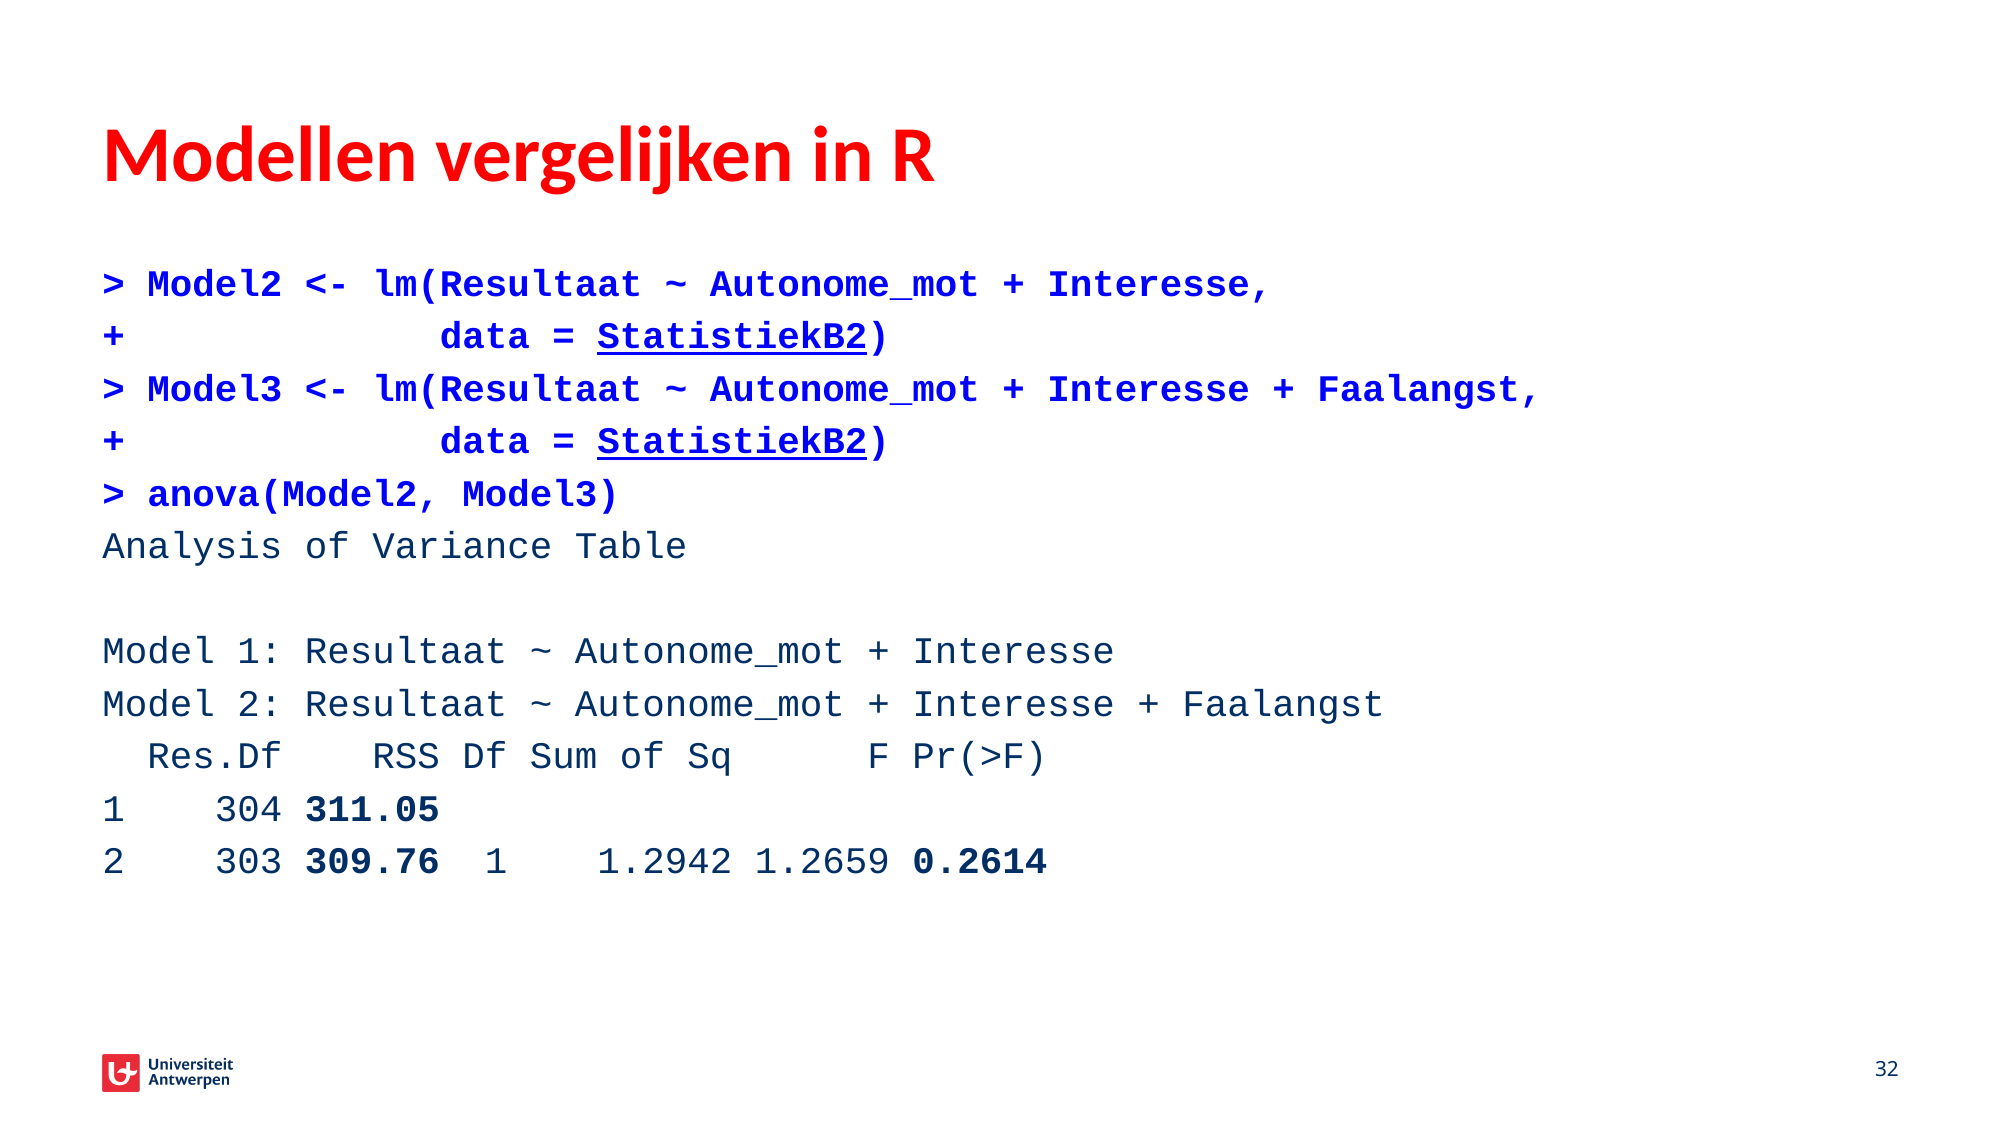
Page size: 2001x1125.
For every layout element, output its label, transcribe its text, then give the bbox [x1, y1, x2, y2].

title Modellen vergelijken in R [102, 101, 1898, 232]
slide_number 32 [1463, 1039, 1914, 1100]
picture [102, 1054, 233, 1092]
list > Model2 <- lm(Resultaat ~ Autonome_mot + Interesse, + data = StatistiekB2) > Model3 <- lm(Resultaat ~ Autonome_mot + Interesse + Faalangst, + data = StatistiekB2) > anova(Model2, Model3) Analysis of Variance Table Model 1: Resultaat ~ Autonome_mot + Interesse Model 2: Resultaat ~ Autonome_mot + Interesse + Faalangst Res.Df RSS Df Sum of Sq F Pr(>F) 1 304 311.05 2 303 309.76 1 1.2942 1.2659 0.2614 [102, 258, 1898, 1024]
